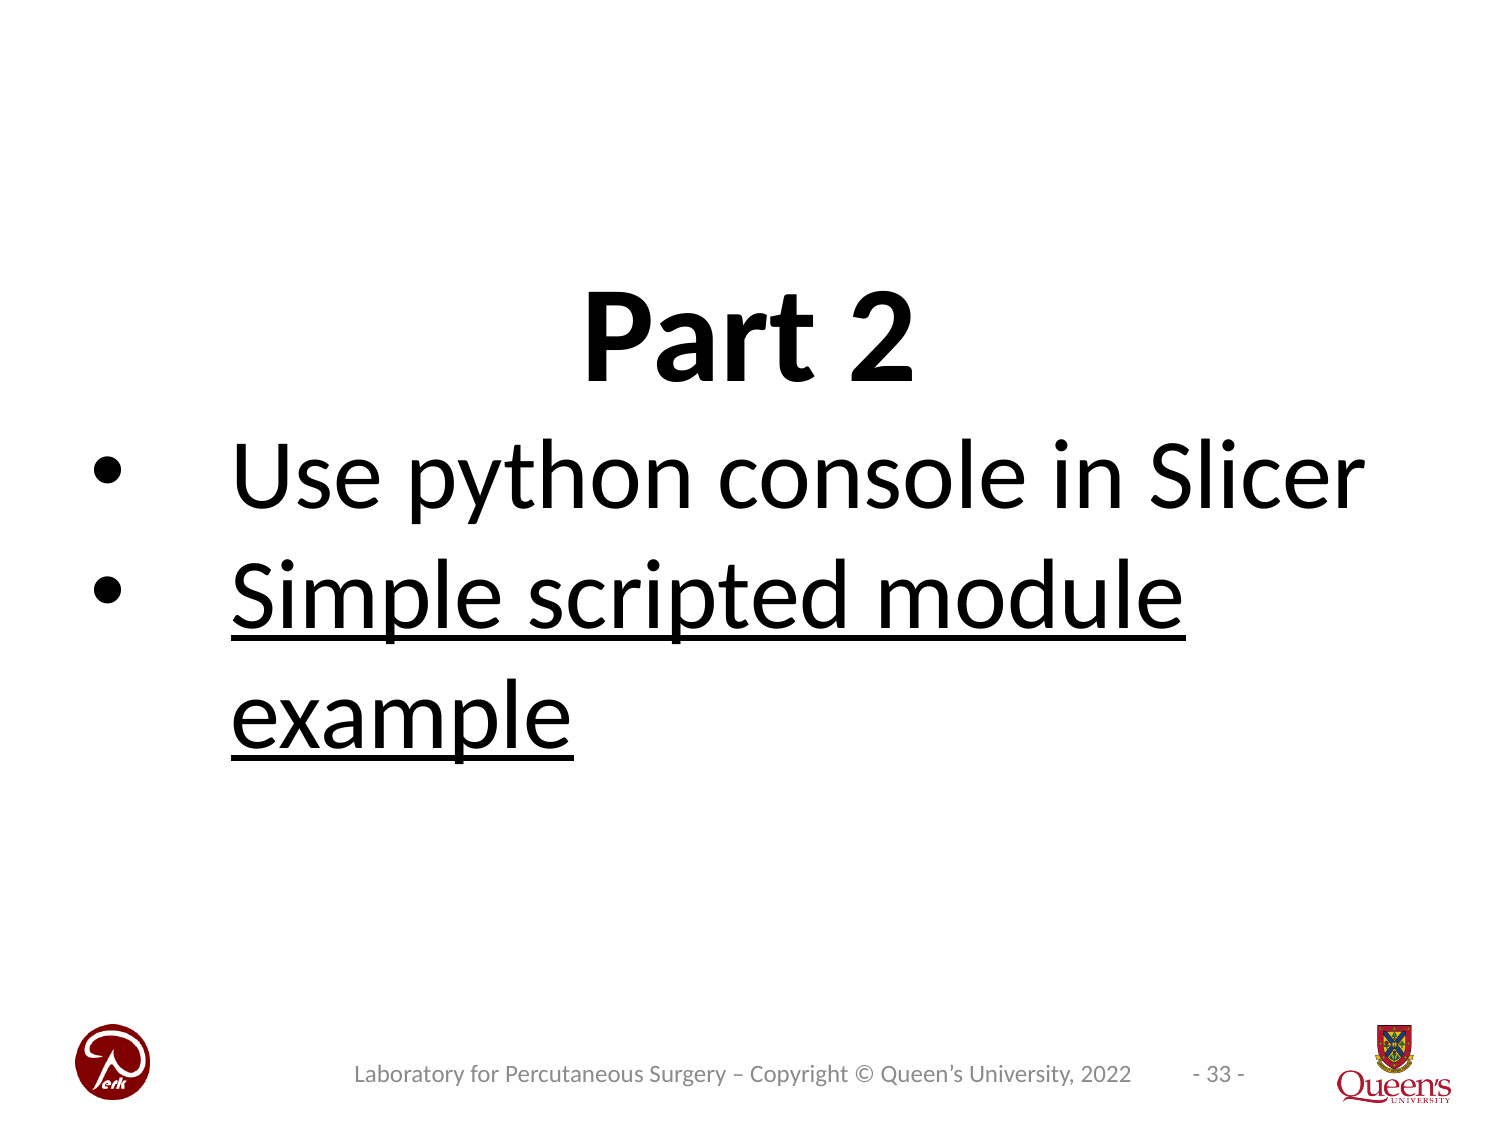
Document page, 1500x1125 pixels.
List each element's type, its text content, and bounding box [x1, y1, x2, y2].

footer Laboratory for Percutaneous Surgery – Copyright © Queen’s University, 2022 [312, 1042, 1175, 1103]
slide_number - 33 - [1175, 1042, 1263, 1103]
picture [1337, 1025, 1451, 1103]
text_box Part 2 Use python console in Slicer Simple scripted module example [74, 237, 1425, 775]
picture [75, 1024, 150, 1100]
